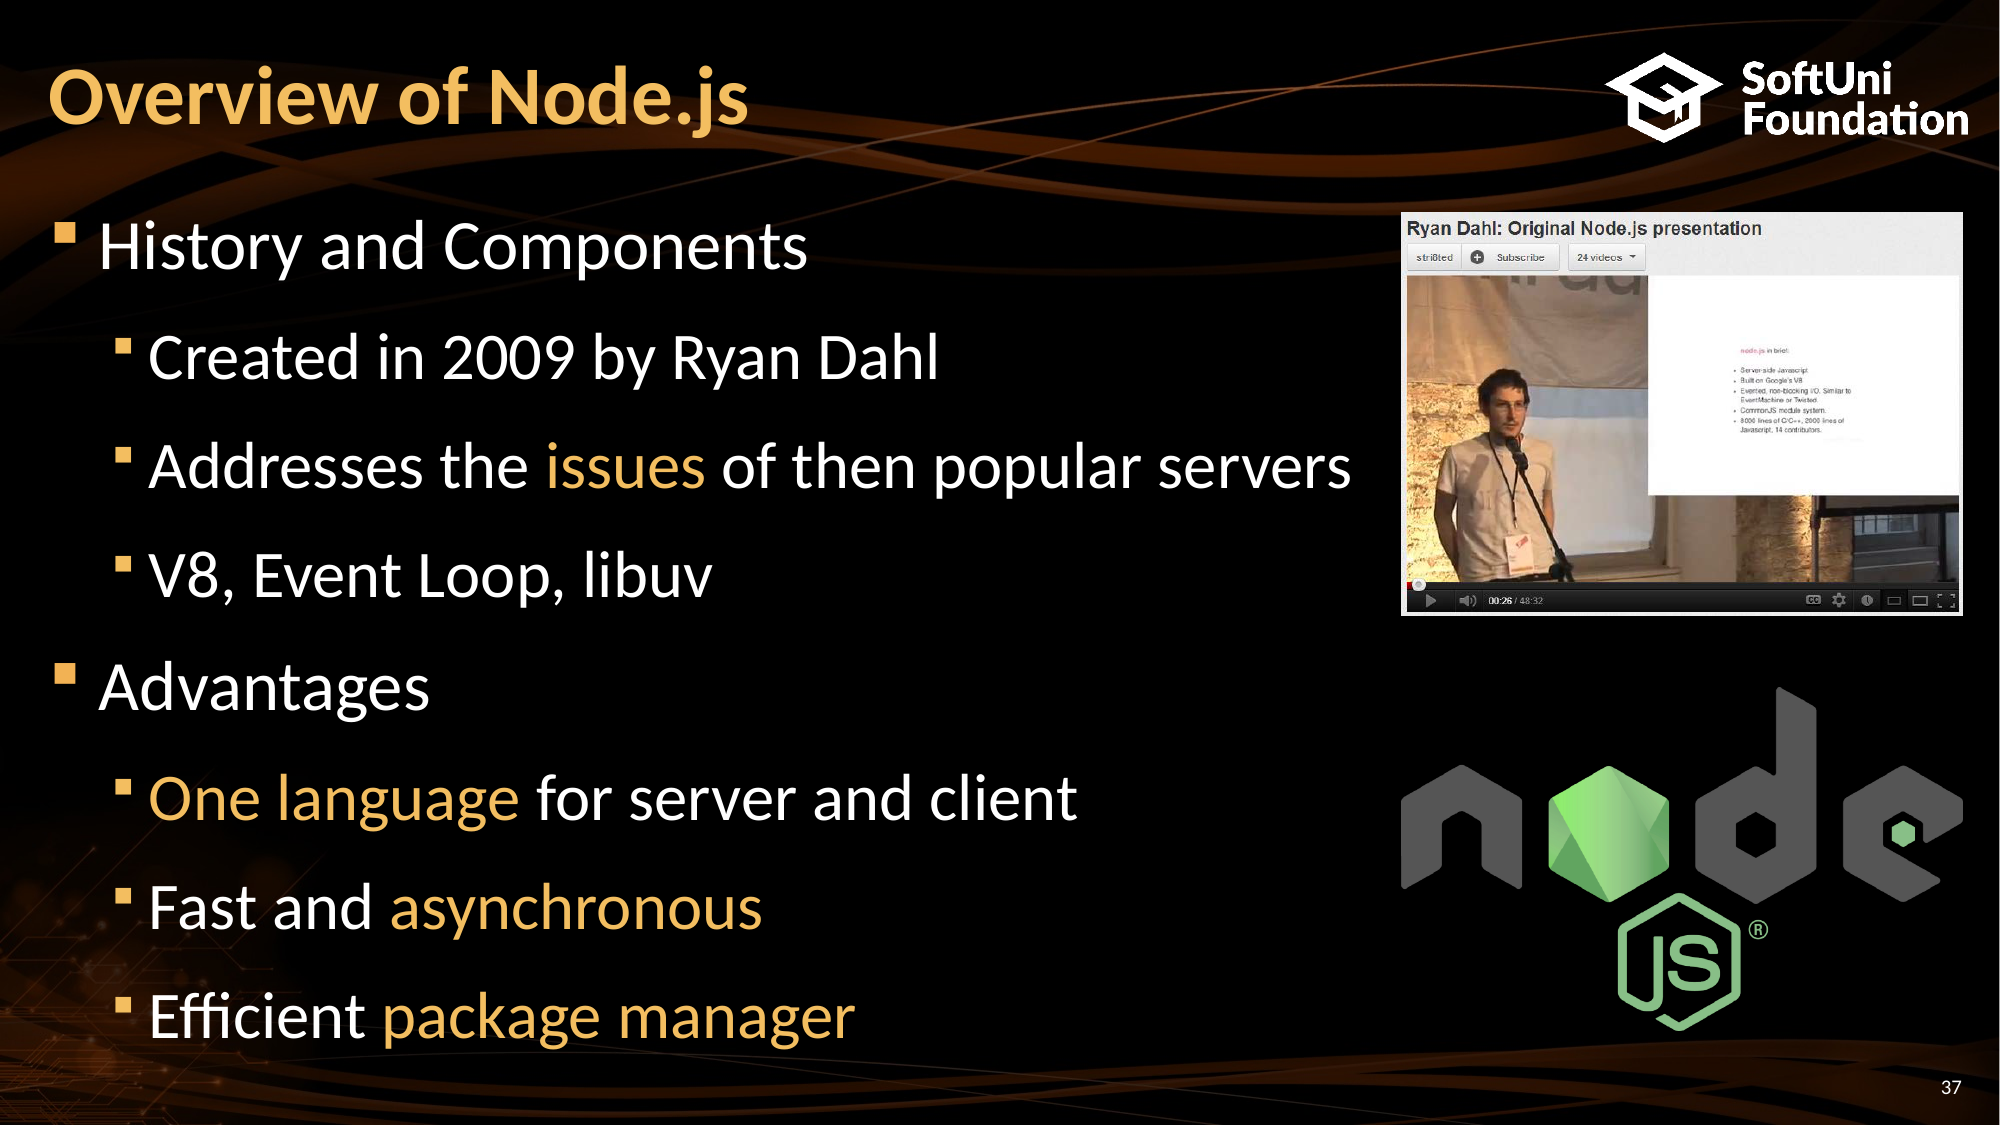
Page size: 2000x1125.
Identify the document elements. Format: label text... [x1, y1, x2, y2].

title Overview of Node.js [30, 6, 1602, 189]
list History and Components Created in 2009 by Ryan Dahl Addresses the issues of then popular servers V8, Event Loop, libuv Advantages One language for server and client Fast and asynchronous Efficient package manager [31, 188, 1968, 1103]
picture [0, 0, 2000, 1125]
